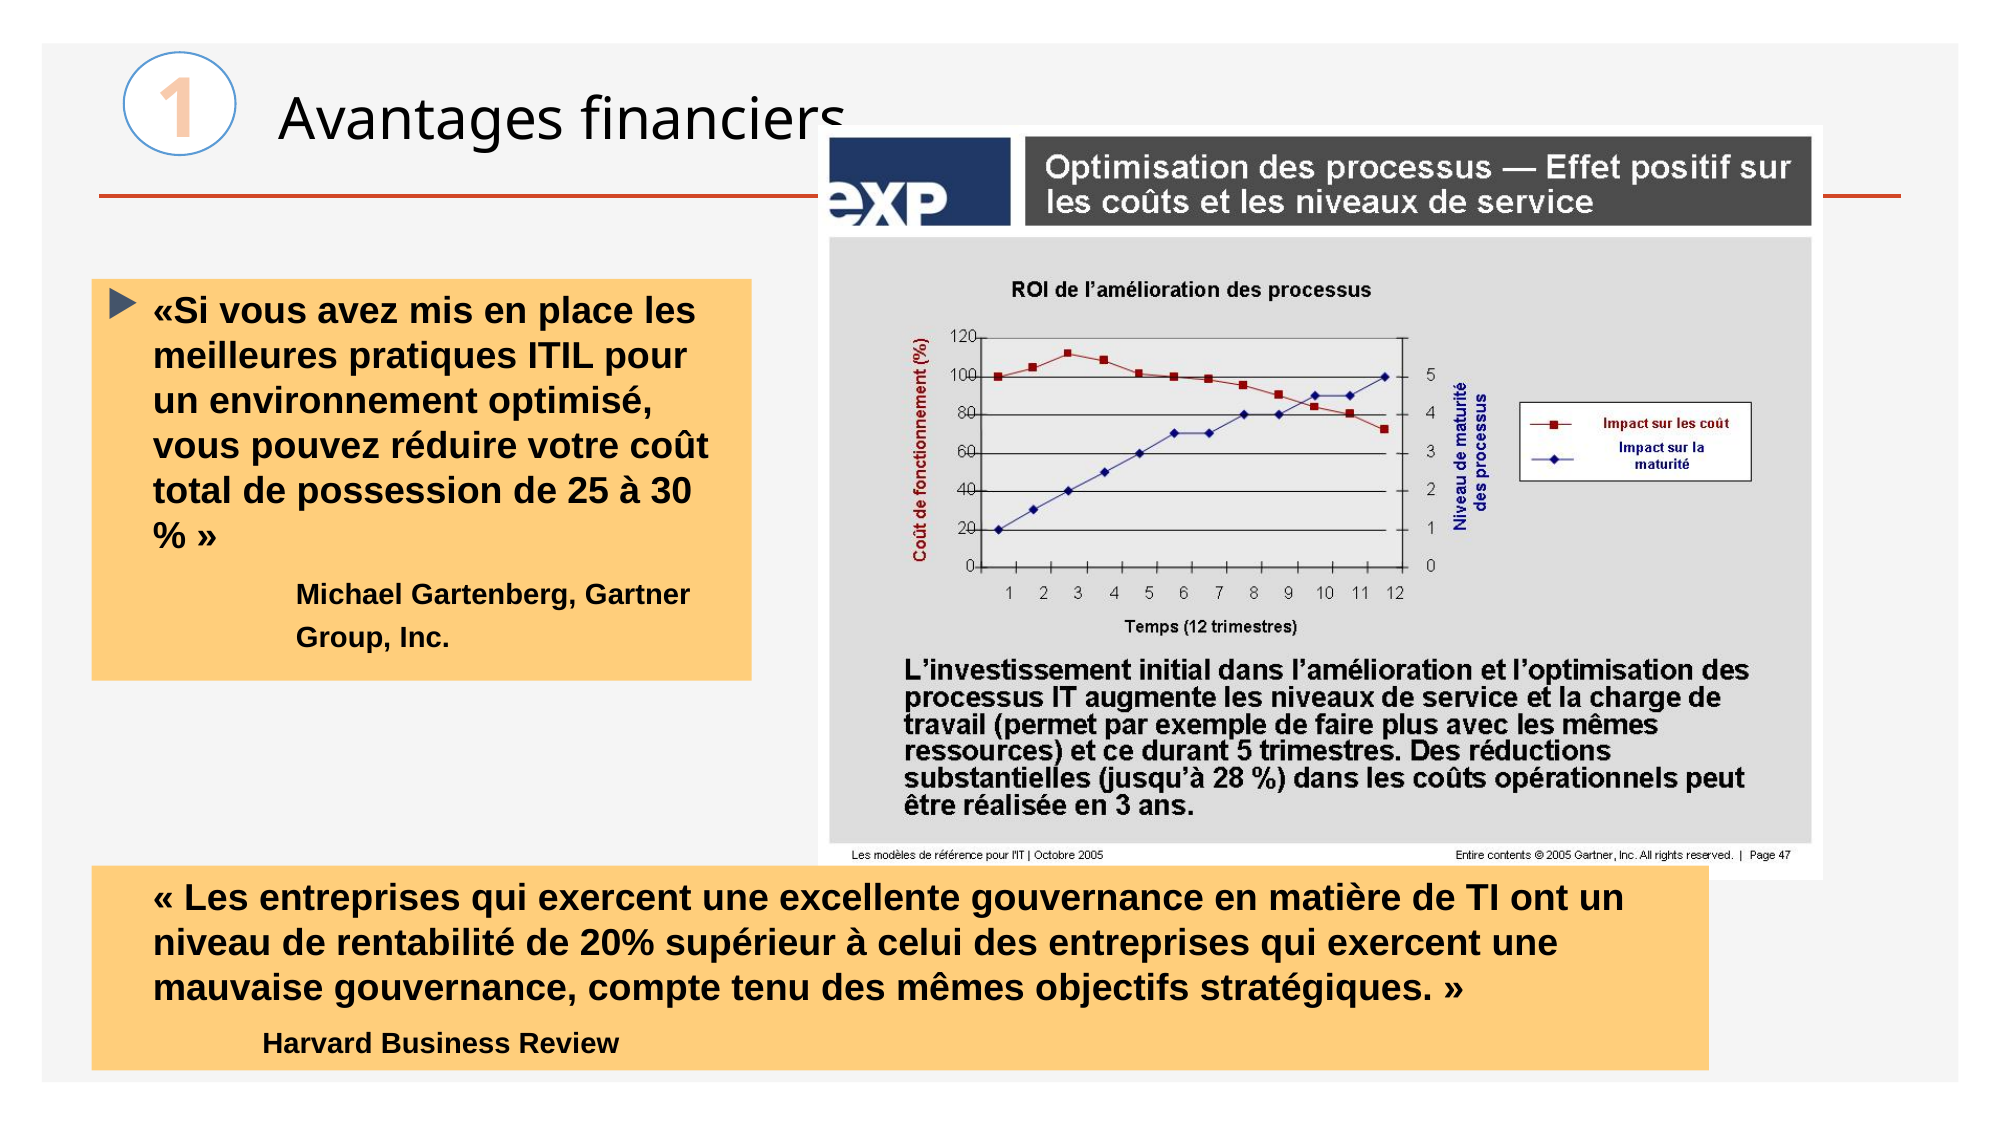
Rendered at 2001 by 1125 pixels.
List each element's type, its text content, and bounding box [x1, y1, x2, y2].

title Avantages financiers [263, 54, 1240, 159]
text_box «Si vous avez mis en place les meilleures pratiques ITIL pour un environnement optimisé, vous pouvez réduire votre coût total de possession de 25 à 30 % » Michael Gartenberg, Gartner Group, Inc. [91, 278, 752, 681]
text_box 1 [122, 51, 237, 157]
text_box « Les entreprises qui exercent une excellente gouvernance en matière de TI ont un niveau de rentabilité de 20% supérieur à celui des entreprises qui exercent une mauvaise gouvernance, compte tenu des mêmes objectifs stratégiques. » Harvard Business Review [91, 865, 1709, 1071]
picture [818, 125, 1823, 880]
